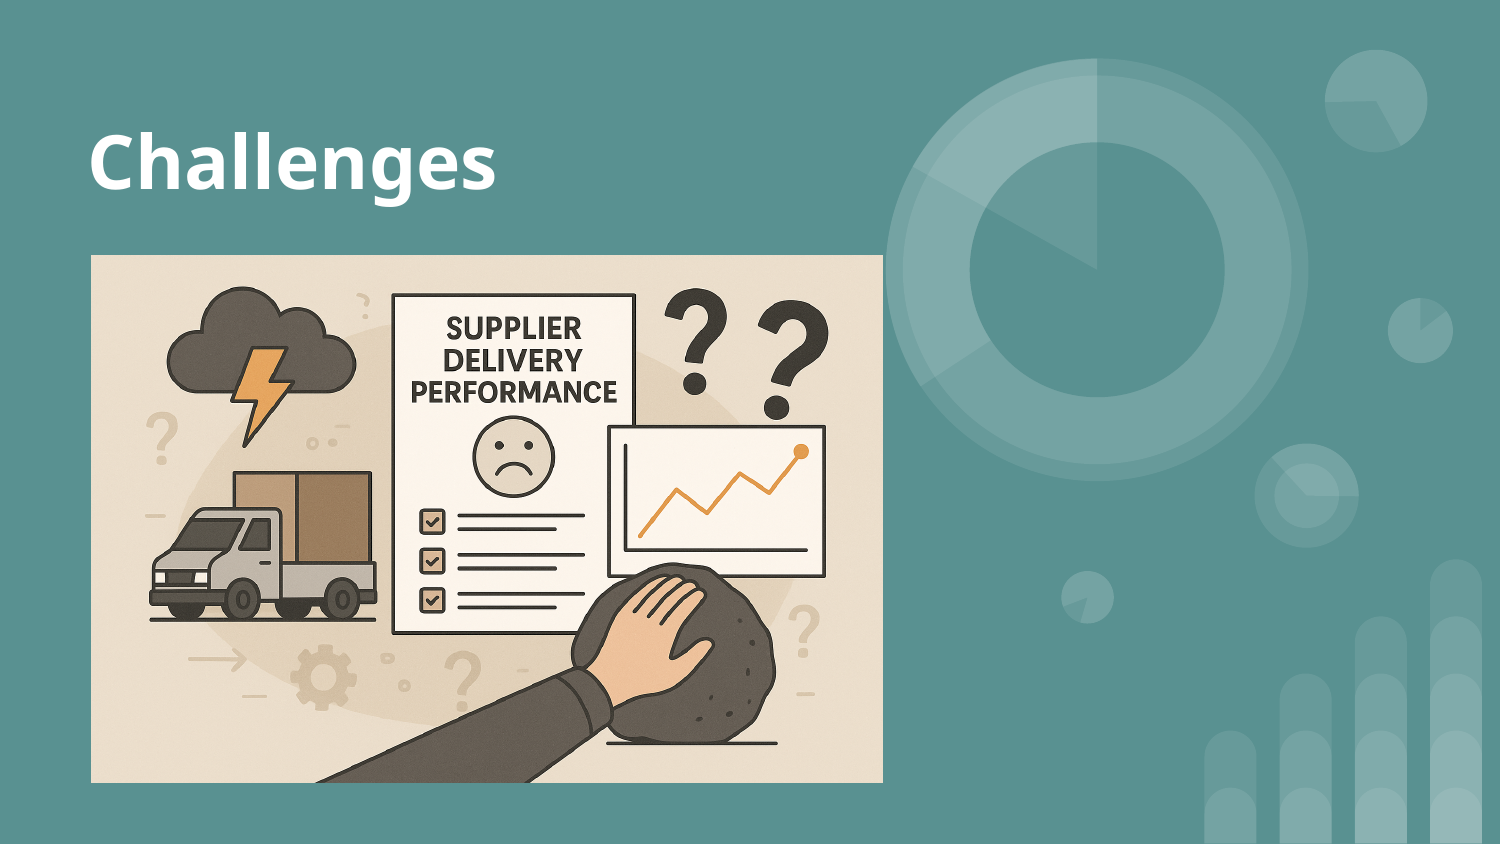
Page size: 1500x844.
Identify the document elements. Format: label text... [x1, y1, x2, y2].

picture [90, 255, 883, 784]
title Challenges [72, 7, 771, 315]
